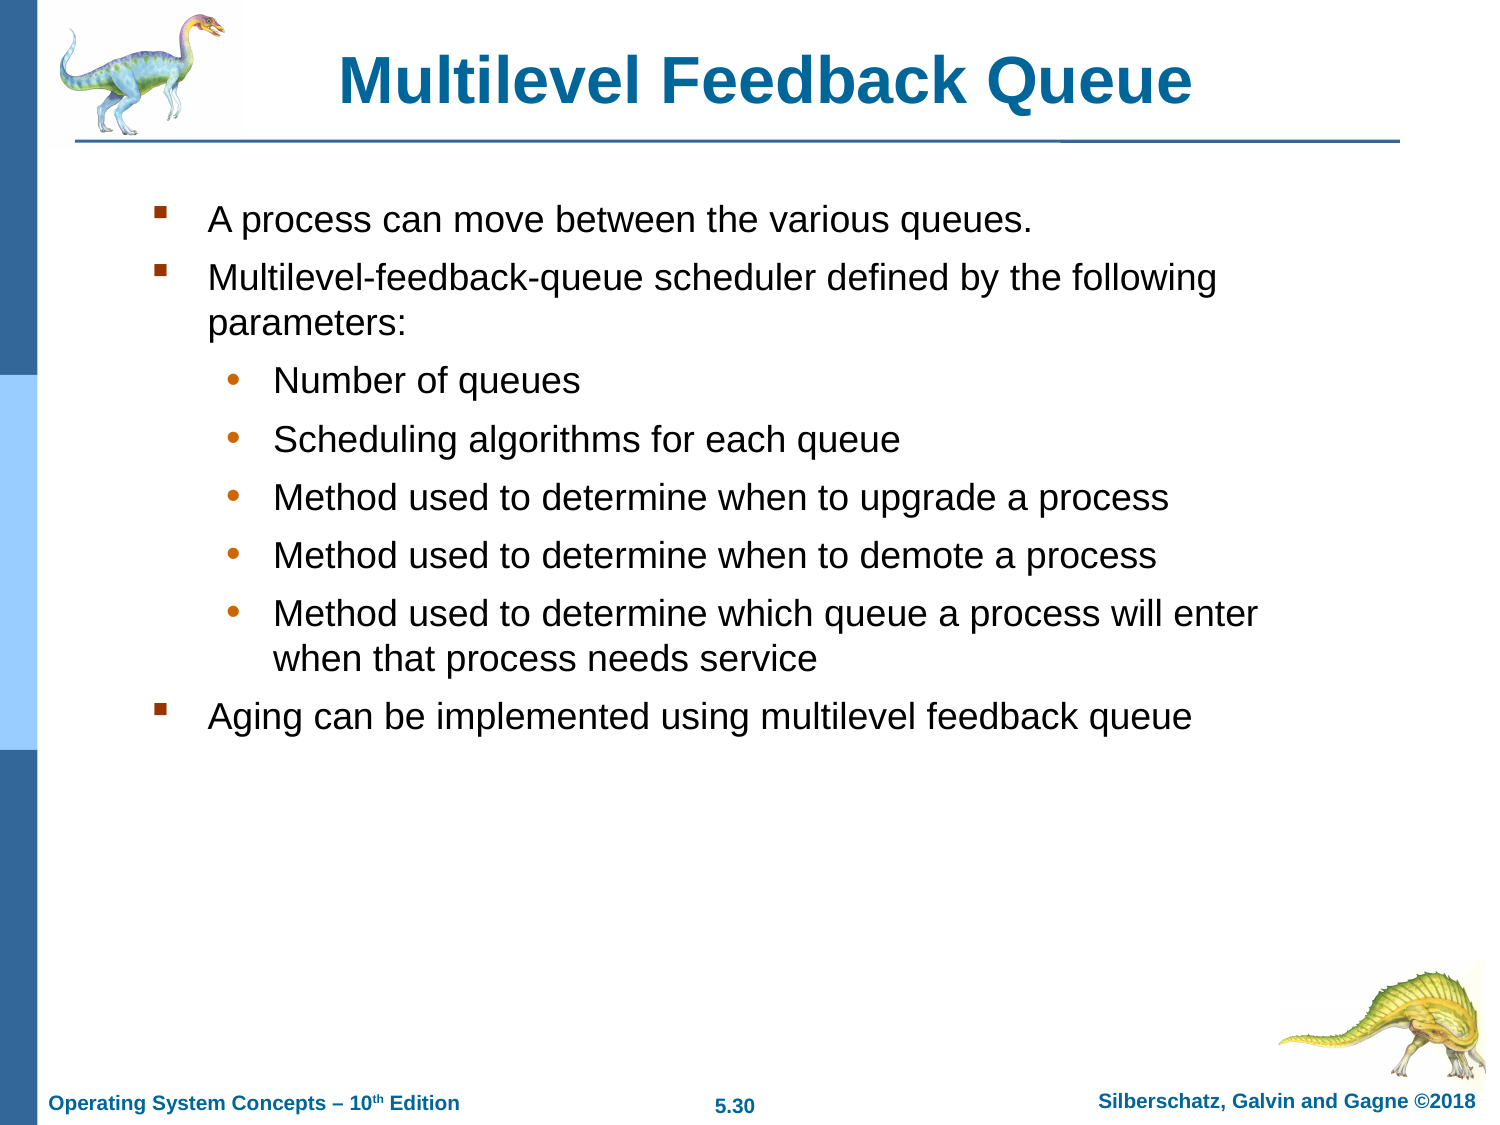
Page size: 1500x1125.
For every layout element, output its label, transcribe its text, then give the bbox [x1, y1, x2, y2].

picture [1275, 959, 1486, 1090]
picture [46, 0, 243, 149]
title Multilevel Feedback Queue [108, 29, 1425, 125]
list A process can move between the various queues. Multilevel-feedback-queue scheduler defined by the following parameters: Number of queues Scheduling algorithms for each queue Method used to determine when to upgrade a process Method used to determine when to demote a process Method used to determine which queue a process will enter when that process needs service Aging can be implemented using multilevel feedback queue [136, 187, 1341, 910]
